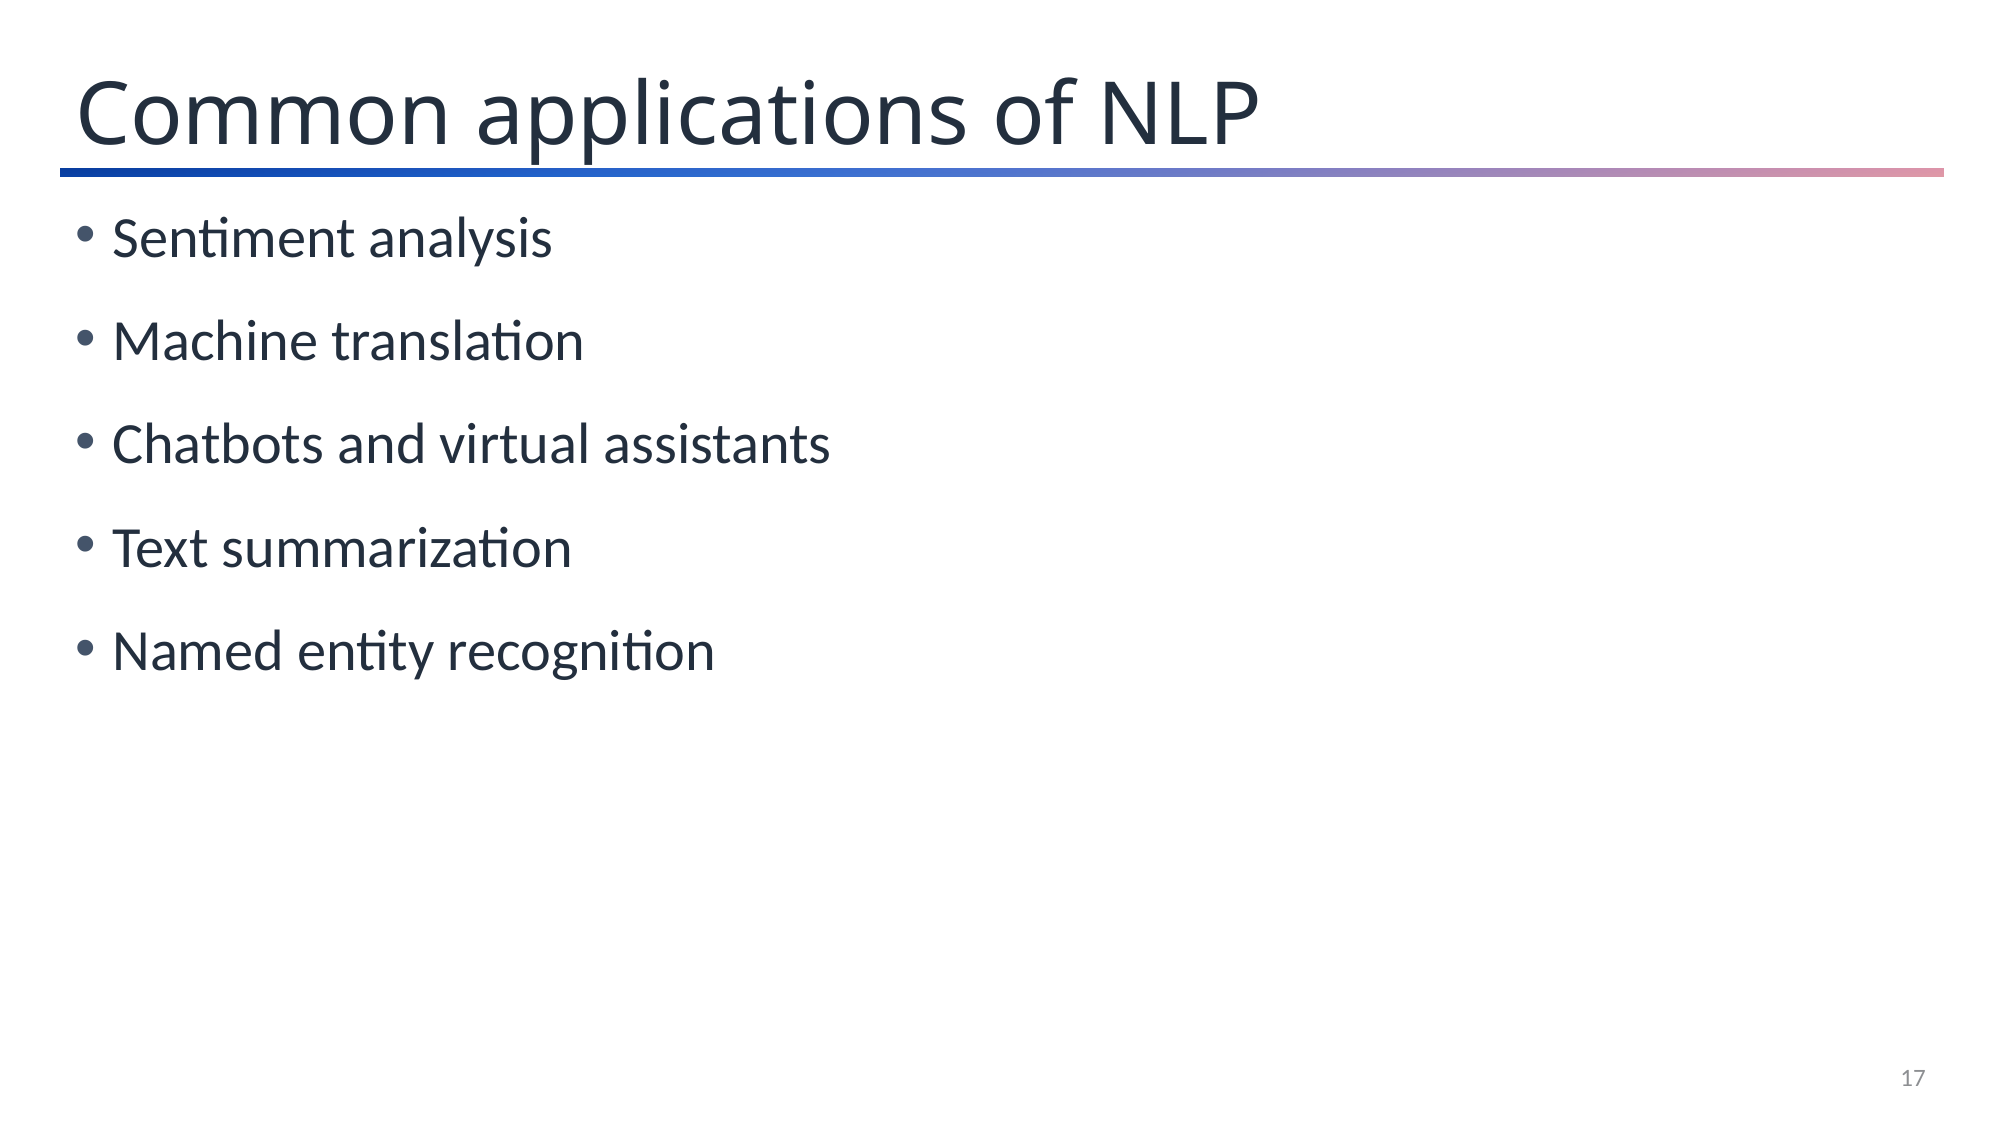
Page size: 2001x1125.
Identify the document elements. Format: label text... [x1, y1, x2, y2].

slide_number 17 [1861, 1057, 1941, 1095]
title Common applications of NLP [60, 49, 1941, 170]
list Sentiment analysis Machine translation Chatbots and virtual assistants Text summarization Named entity recognition [60, 191, 1941, 1055]
picture [60, 168, 1944, 177]
